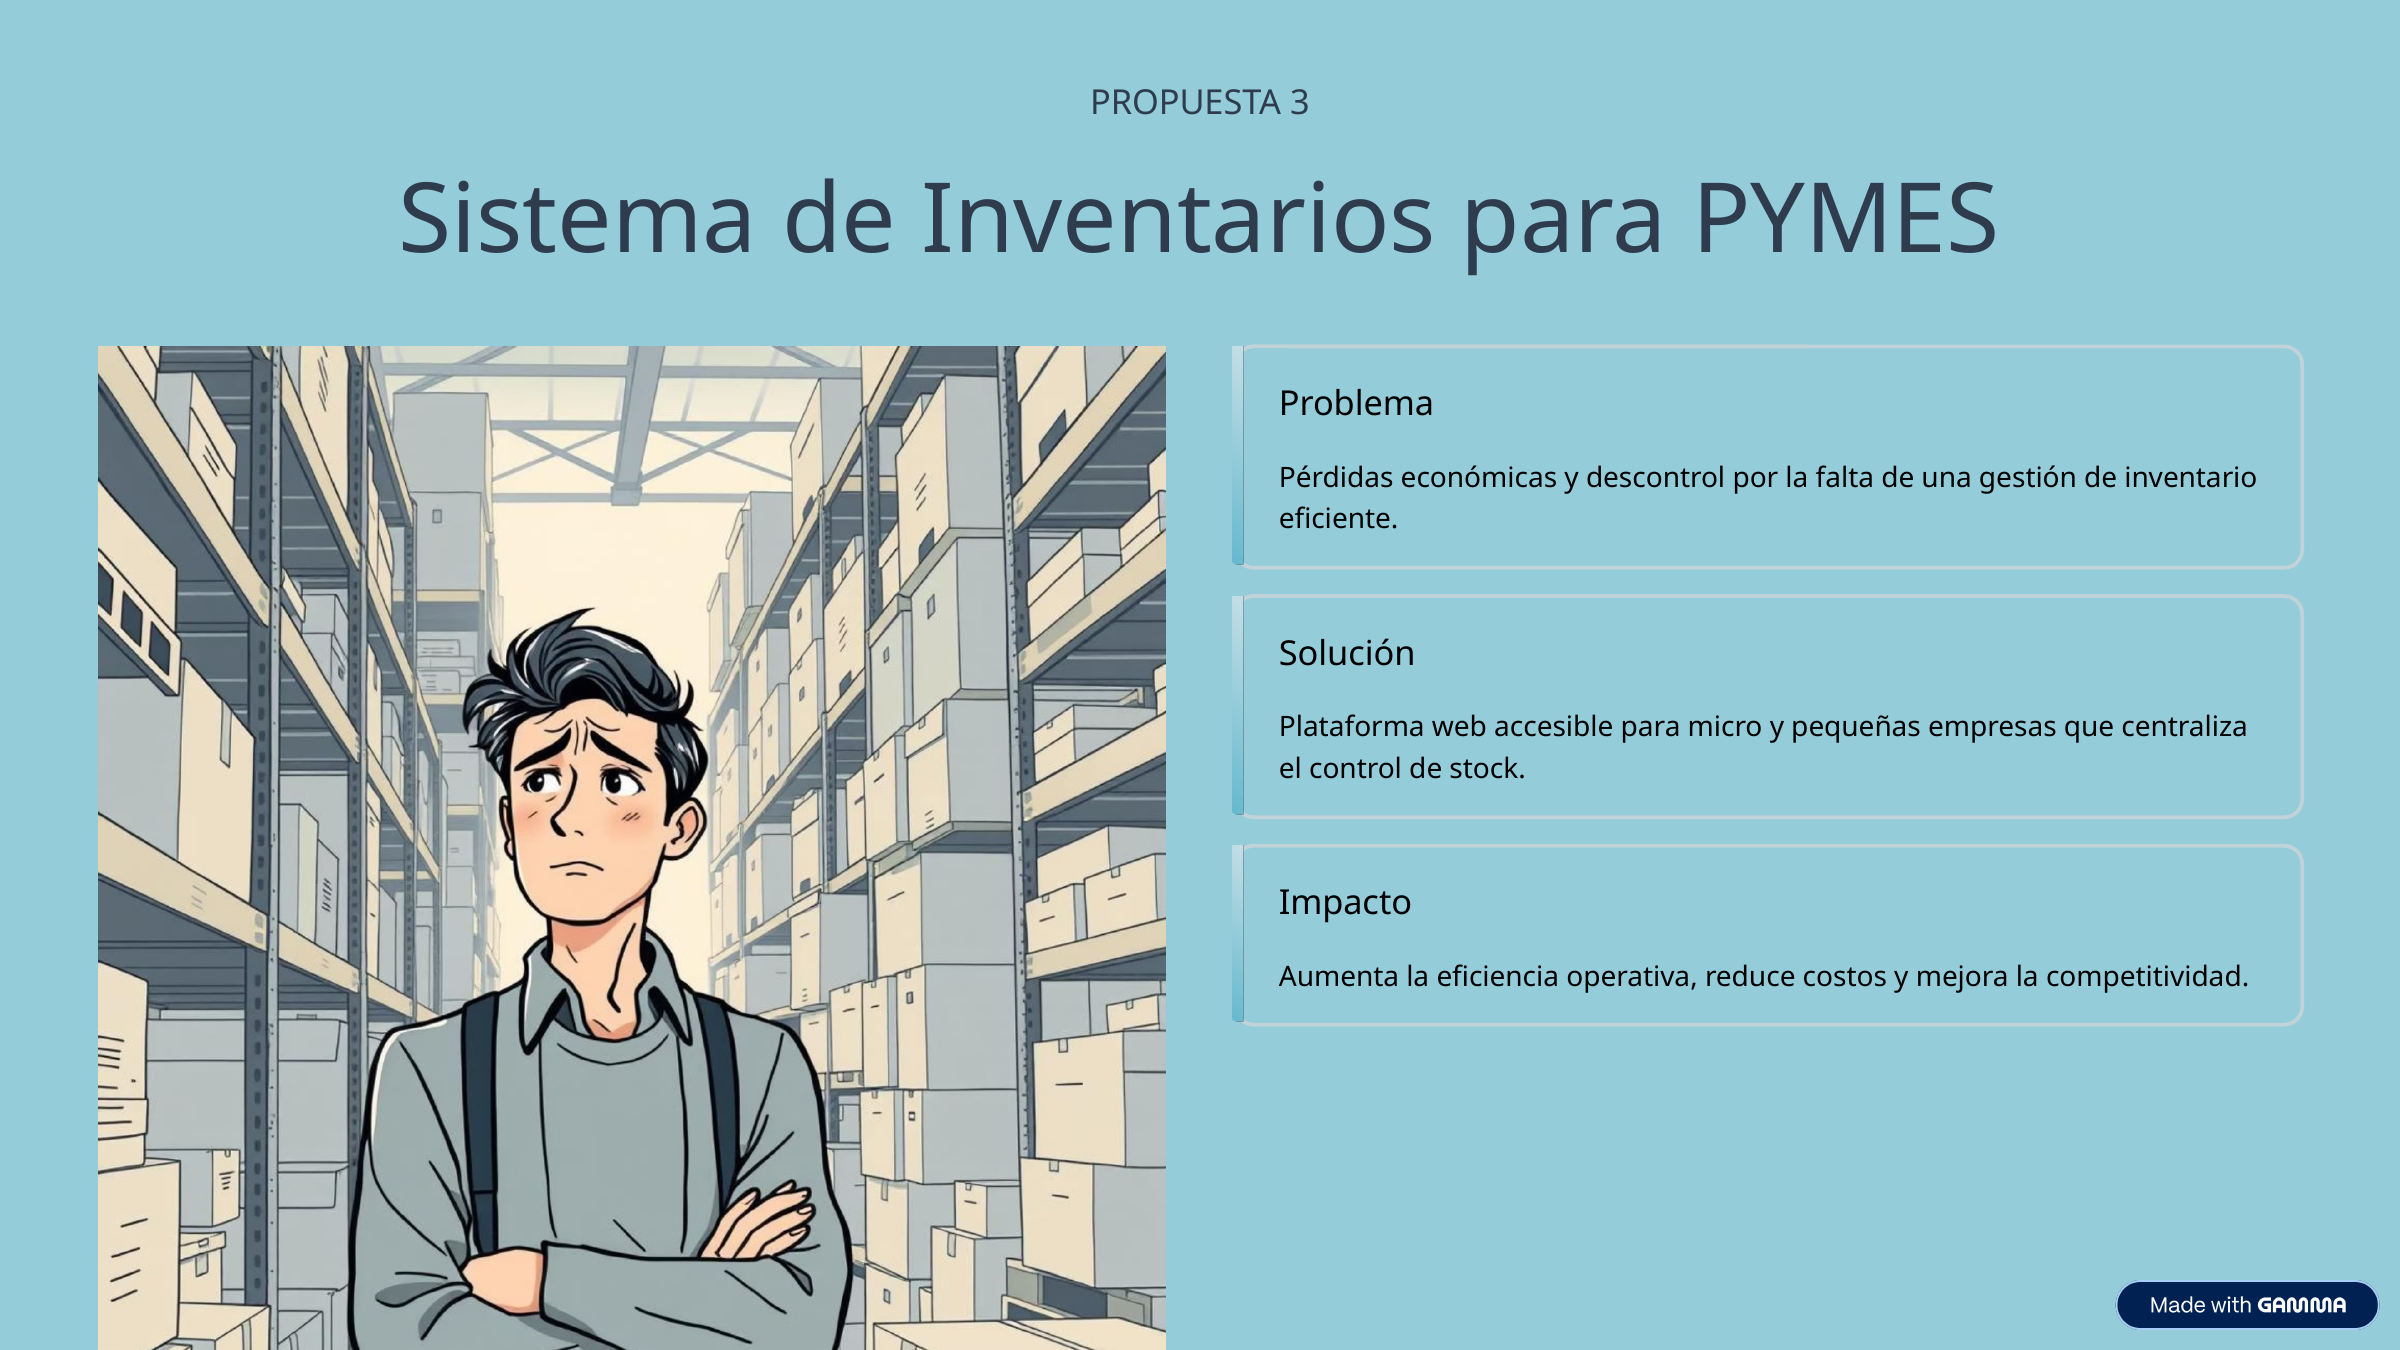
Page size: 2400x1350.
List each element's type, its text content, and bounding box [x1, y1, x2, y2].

text_box Sistema de Inventarios para PYMES [408, 150, 1992, 273]
picture [1231, 346, 1247, 568]
text_box Problema [1279, 378, 1633, 423]
text_box Solución [1279, 628, 1633, 673]
text_box Pérdidas económicas y descontrol por la falta de una gestión de inventario eficiente. [1279, 450, 2271, 536]
picture [98, 346, 1166, 1350]
picture [2106, 1271, 2389, 1339]
picture [1231, 596, 1247, 818]
text_box [1247, 346, 2303, 568]
text_box Aumenta la eficiencia operativa, reduce costos y mejora la competitividad. [1279, 950, 2271, 993]
text_box [1247, 845, 2303, 1025]
text_box PROPUESTA 3 [1023, 77, 1377, 122]
text_box Plataforma web accesible para micro y pequeñas empresas que centraliza el control de stock. [1279, 700, 2271, 786]
picture [1231, 845, 1247, 1025]
text_box Impacto [1279, 877, 1633, 922]
text_box [1247, 595, 2303, 818]
